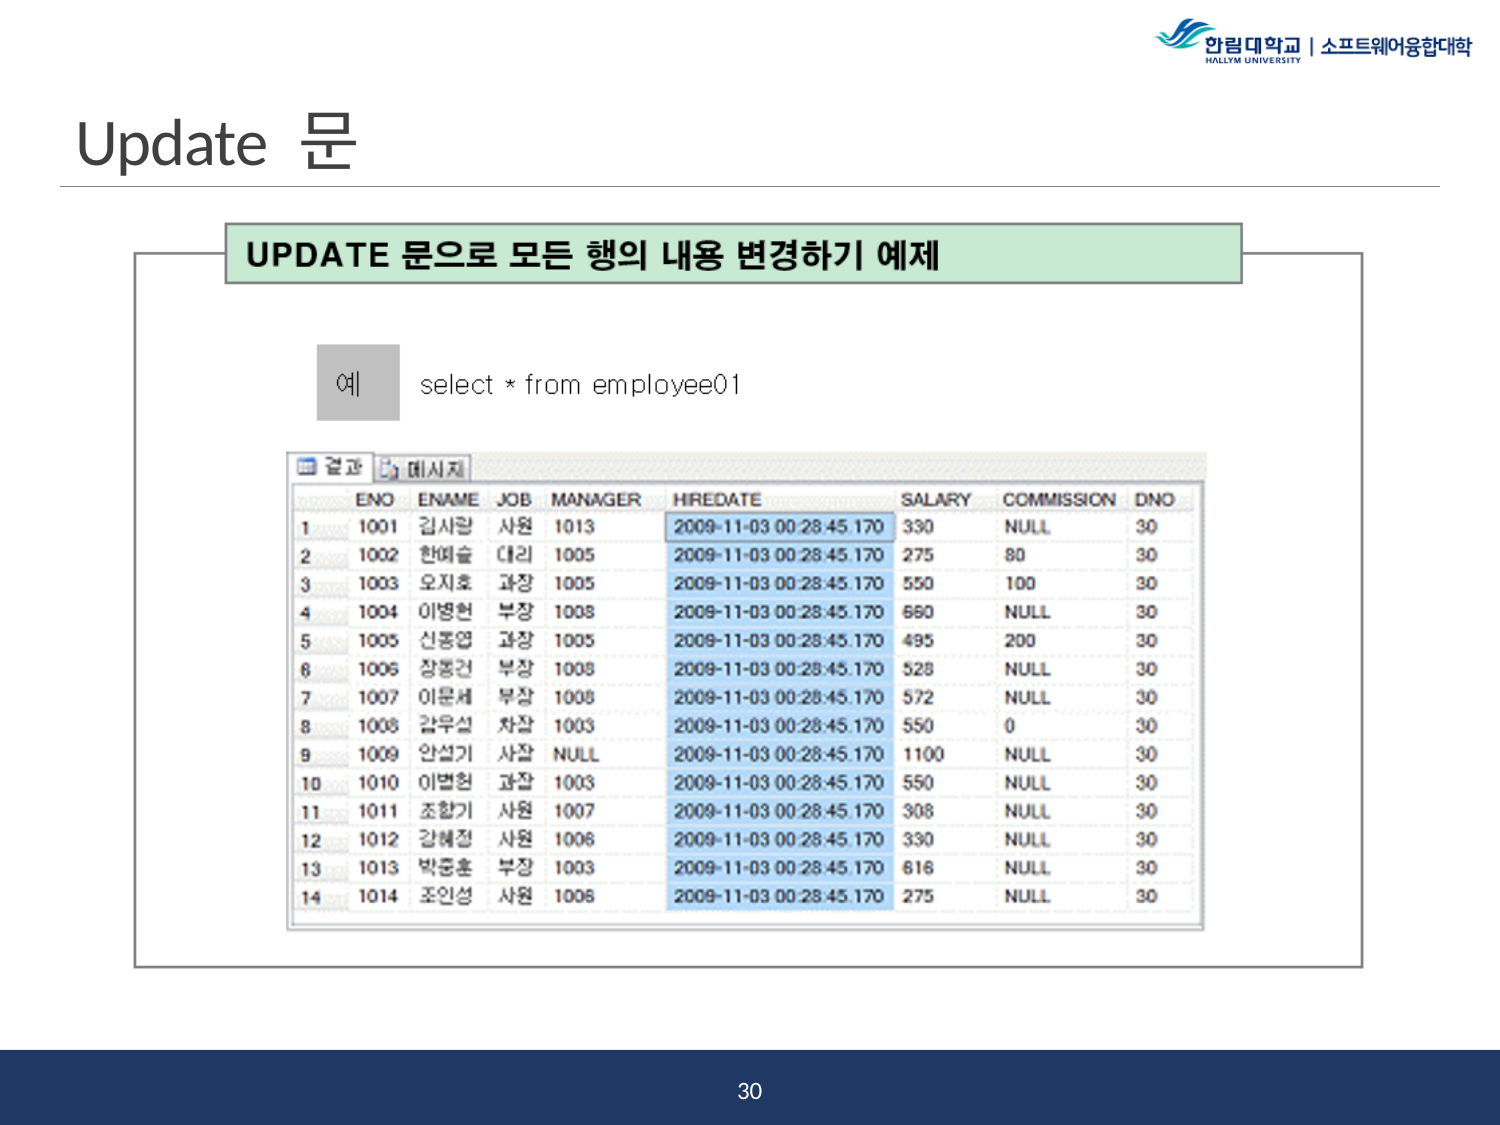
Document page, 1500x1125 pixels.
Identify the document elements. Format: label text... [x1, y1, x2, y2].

picture [1148, 7, 1483, 76]
slide_number 29 [669, 1059, 831, 1120]
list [106, 203, 1393, 982]
title Update 문 [60, 62, 1440, 187]
